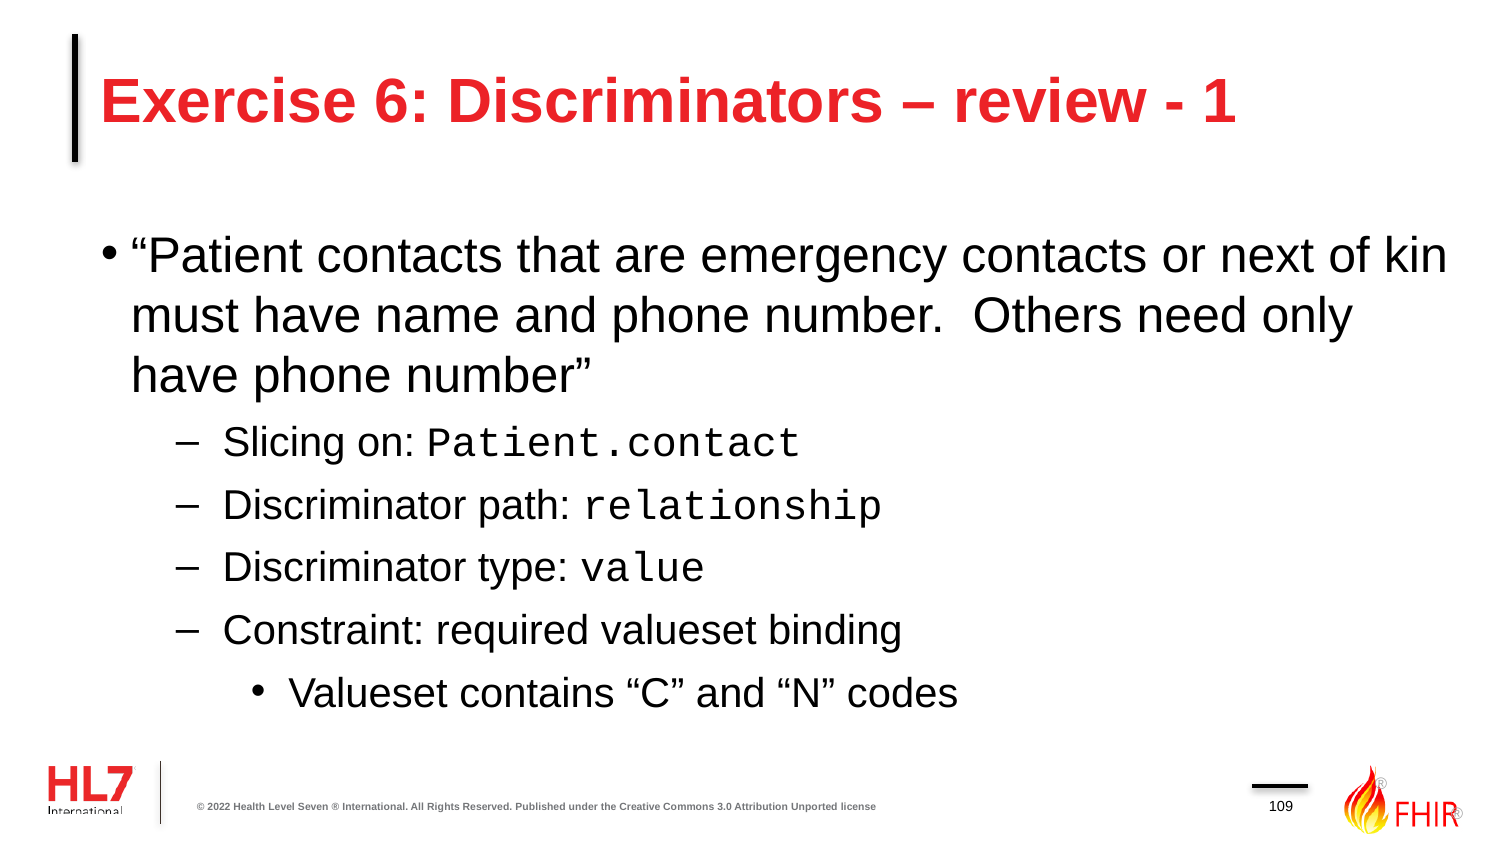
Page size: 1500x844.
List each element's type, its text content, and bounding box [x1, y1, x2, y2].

picture [1339, 760, 1463, 837]
slide_number 109 [1258, 786, 1304, 814]
footer © 2022 Health Level Seven ® International. All Rights Reserved. Published under the Creative Commons 3.0 Attribution Unported license [196, 786, 941, 813]
list “Patient contacts that are emergency contacts or next of kin must have name and phone number. Others need only have phone number” Slicing on: Patient.contact Discriminator path: relationship Discriminator type: value Constraint: required valueset binding Valueset contains “C” and “N” codes [100, 222, 1451, 731]
title Exercise 6: Discriminators – review - 1 [100, 33, 1451, 163]
